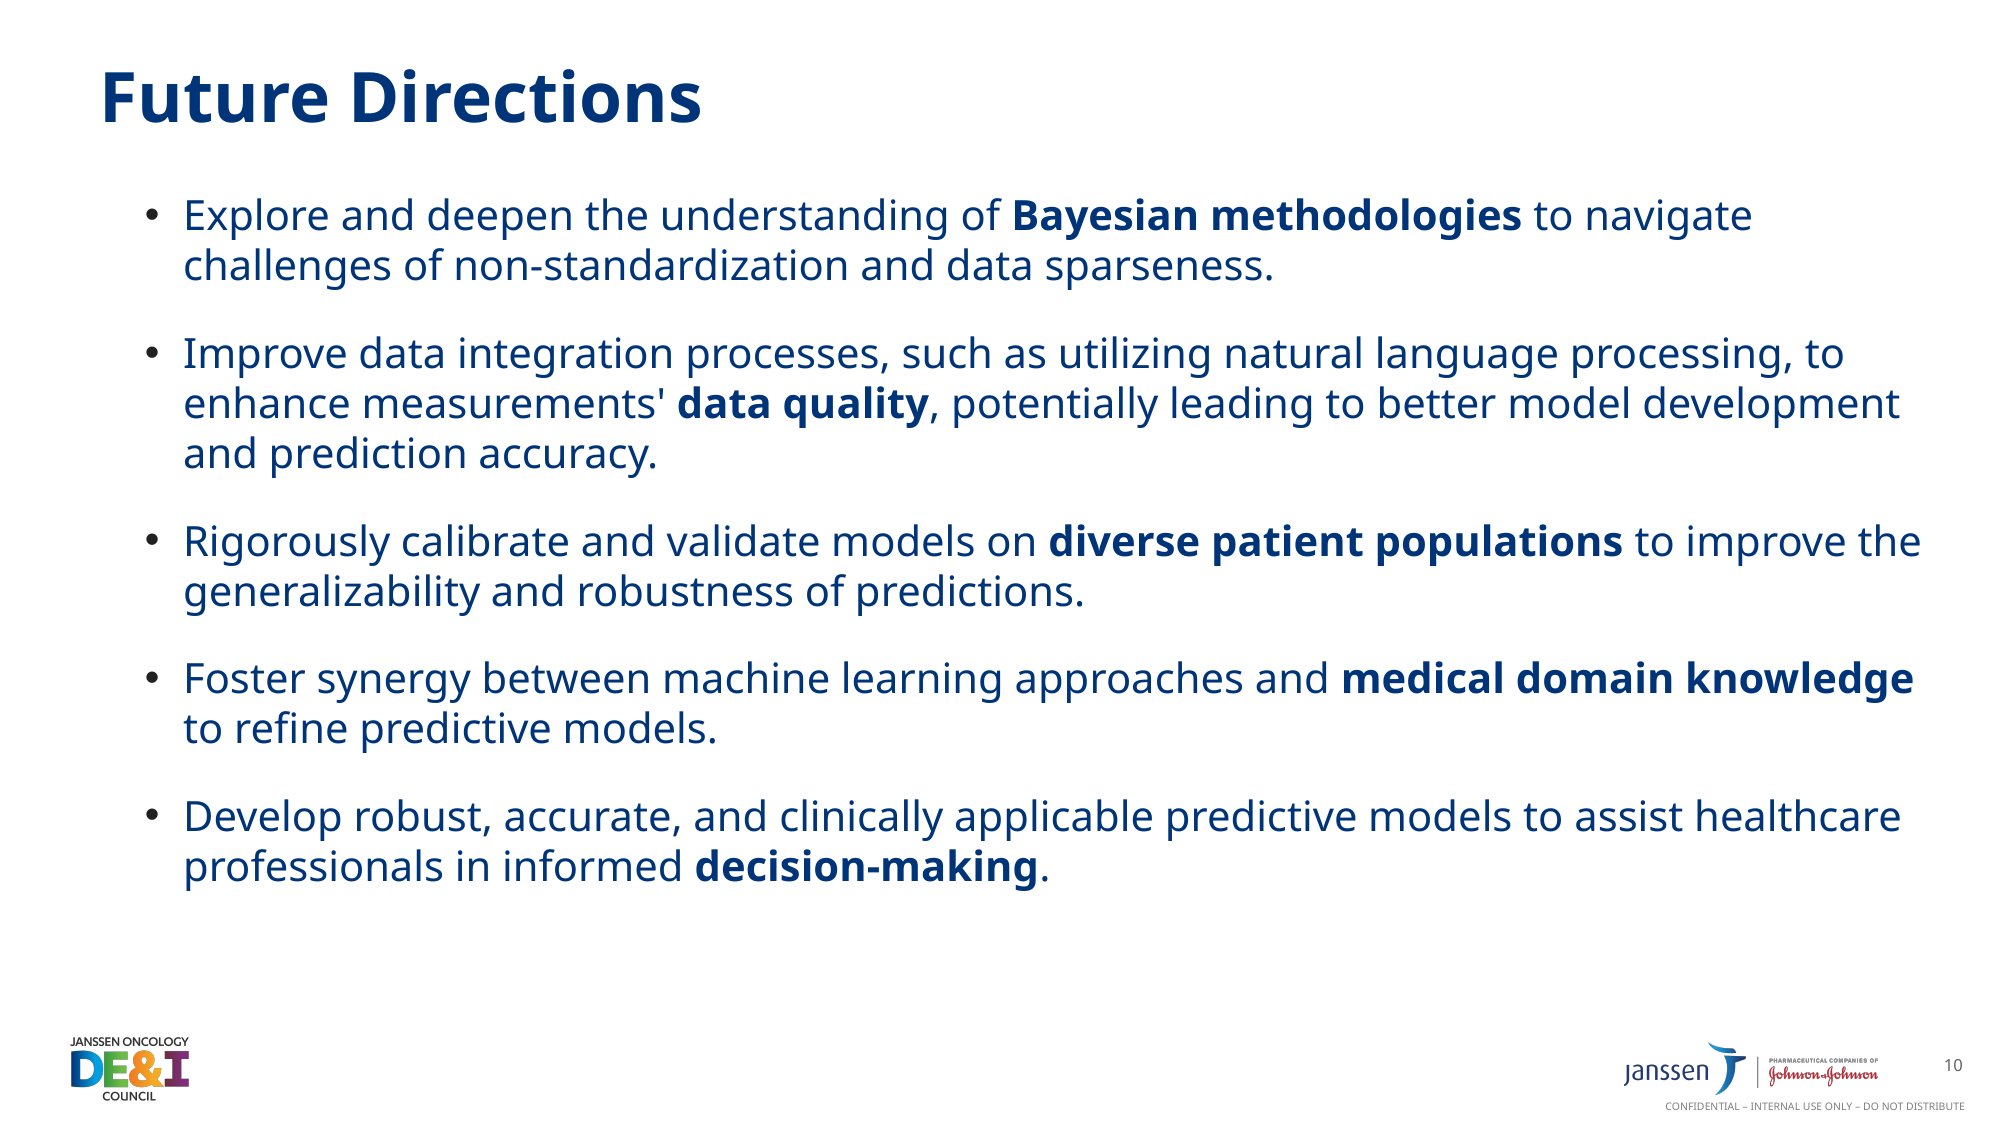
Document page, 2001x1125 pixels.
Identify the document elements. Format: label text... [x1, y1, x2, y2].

picture [52, 1021, 208, 1116]
picture [1624, 1042, 1878, 1095]
list Explore and deepen the understanding of Bayesian methodologies to navigate challenges of non-standardization and data sparseness. Improve data integration processes, such as utilizing natural language processing, to enhance measurements' data quality, potentially leading to better model development and prediction accuracy. Rigorously calibrate and validate models on diverse patient populations to improve the generalizability and robustness of predictions. Foster synergy between machine learning approaches and medical domain knowledge to refine predictive models. Develop robust, accurate, and clinically applicable predictive models to assist healthcare professionals in informed decision-making. [144, 188, 1948, 828]
title Future Directions [98, 61, 1765, 139]
slide_number 10 [1915, 1039, 1978, 1094]
